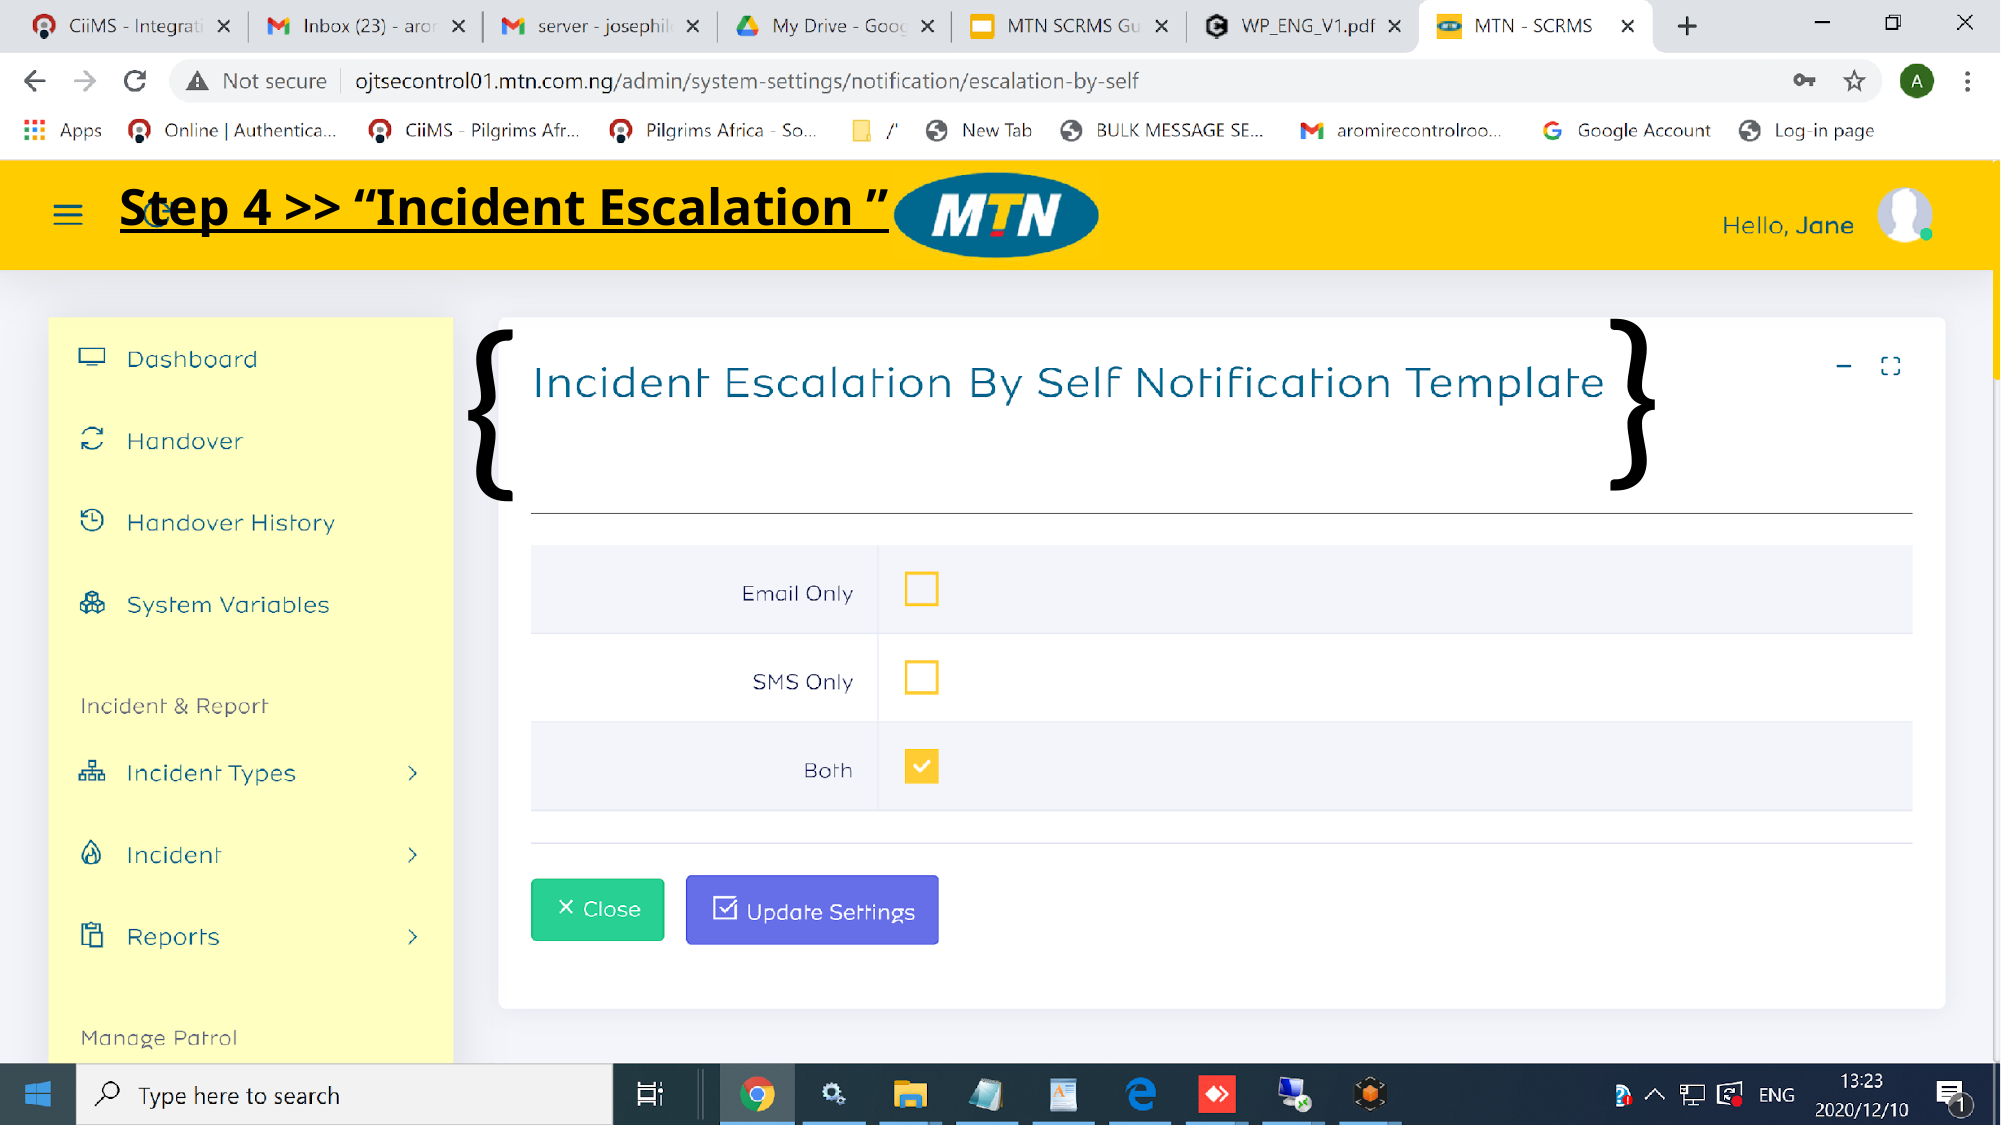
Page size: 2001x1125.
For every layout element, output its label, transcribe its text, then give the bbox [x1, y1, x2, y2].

text_box { [1264, 298, 1678, 554]
text_box Step 4 >> “Incident Escalation ” [99, 168, 910, 243]
text_box { [446, 266, 861, 522]
picture [0, 0, 2001, 1125]
